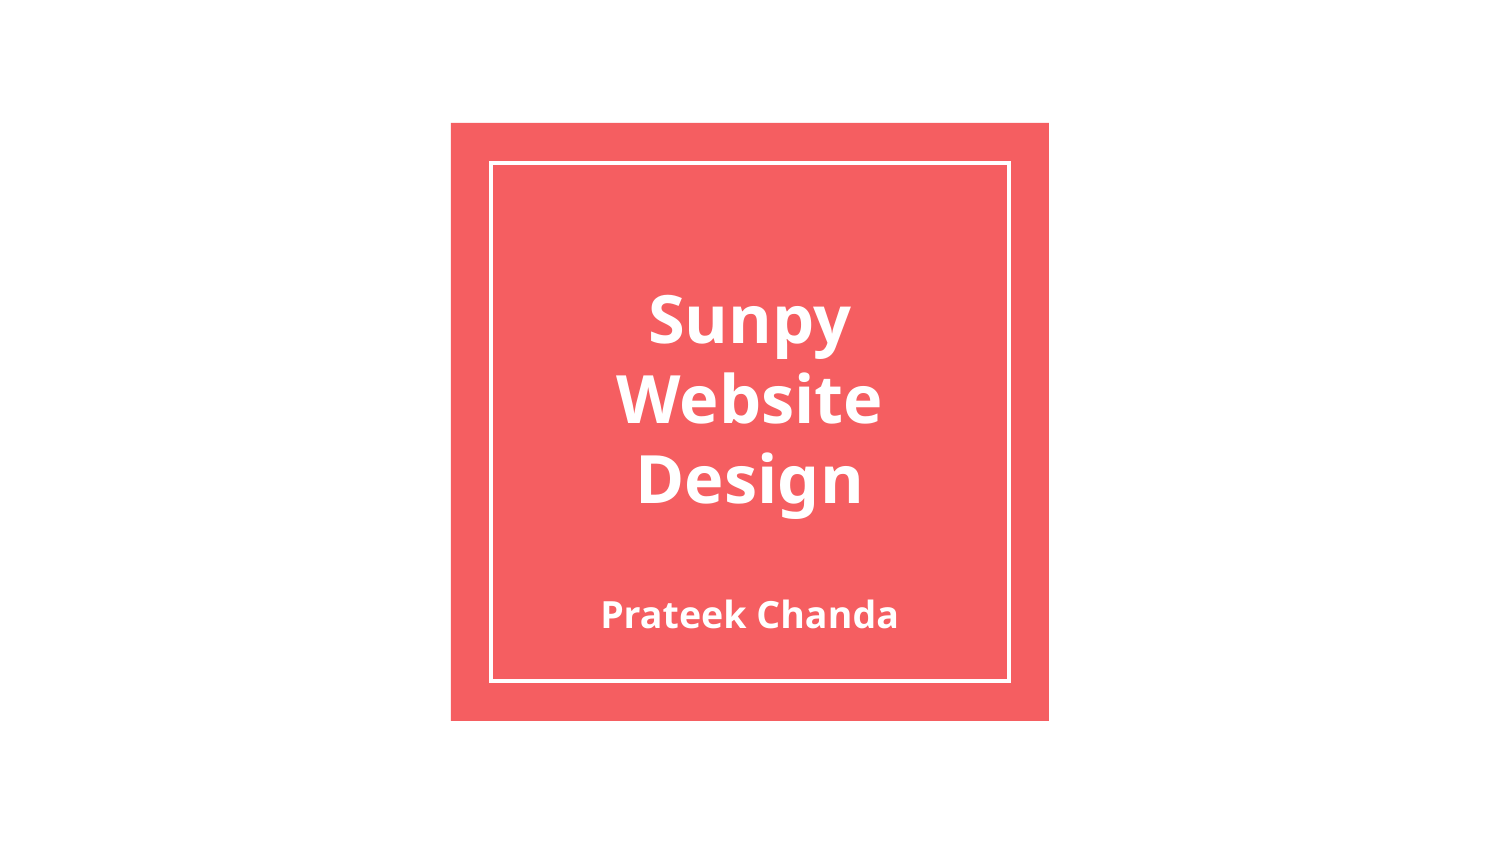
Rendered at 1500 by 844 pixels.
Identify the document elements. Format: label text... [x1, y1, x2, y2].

title Sunpy Website Design [507, 266, 993, 527]
subtitle Prateek Chanda [507, 535, 993, 651]
